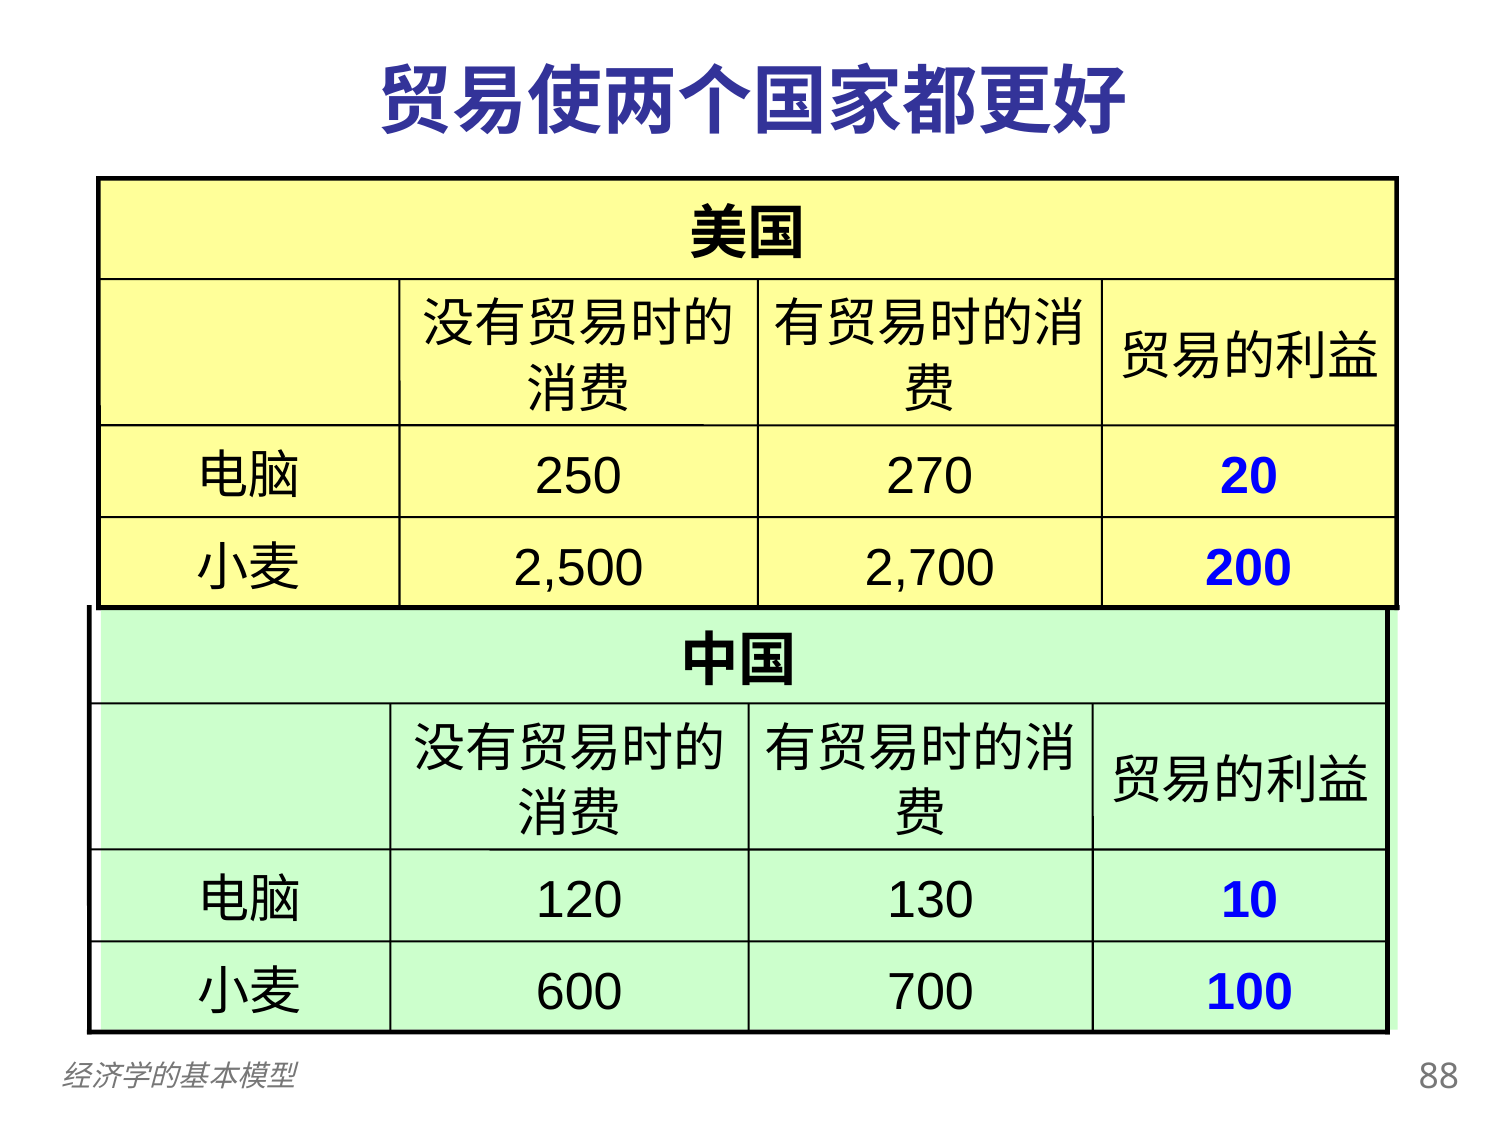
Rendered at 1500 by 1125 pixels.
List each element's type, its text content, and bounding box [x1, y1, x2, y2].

text_box [1391, 615, 1398, 848]
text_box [98, 424, 1397, 518]
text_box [98, 525, 1397, 609]
footer 经济学的基本模型 [46, 1048, 1251, 1110]
title 贸易使两个国家都更好 [56, 43, 1449, 151]
text_box 没有贸易时的消费 [400, 280, 757, 423]
text_box 美国 [99, 179, 1396, 279]
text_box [1391, 849, 1398, 942]
slide_number 87 [1361, 1045, 1475, 1107]
text_box 贸易的利益 [1102, 280, 1396, 424]
text_box 有贸易时的消费 [758, 280, 1101, 423]
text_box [89, 607, 1388, 1033]
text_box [1391, 947, 1398, 1033]
text_box [99, 280, 399, 423]
